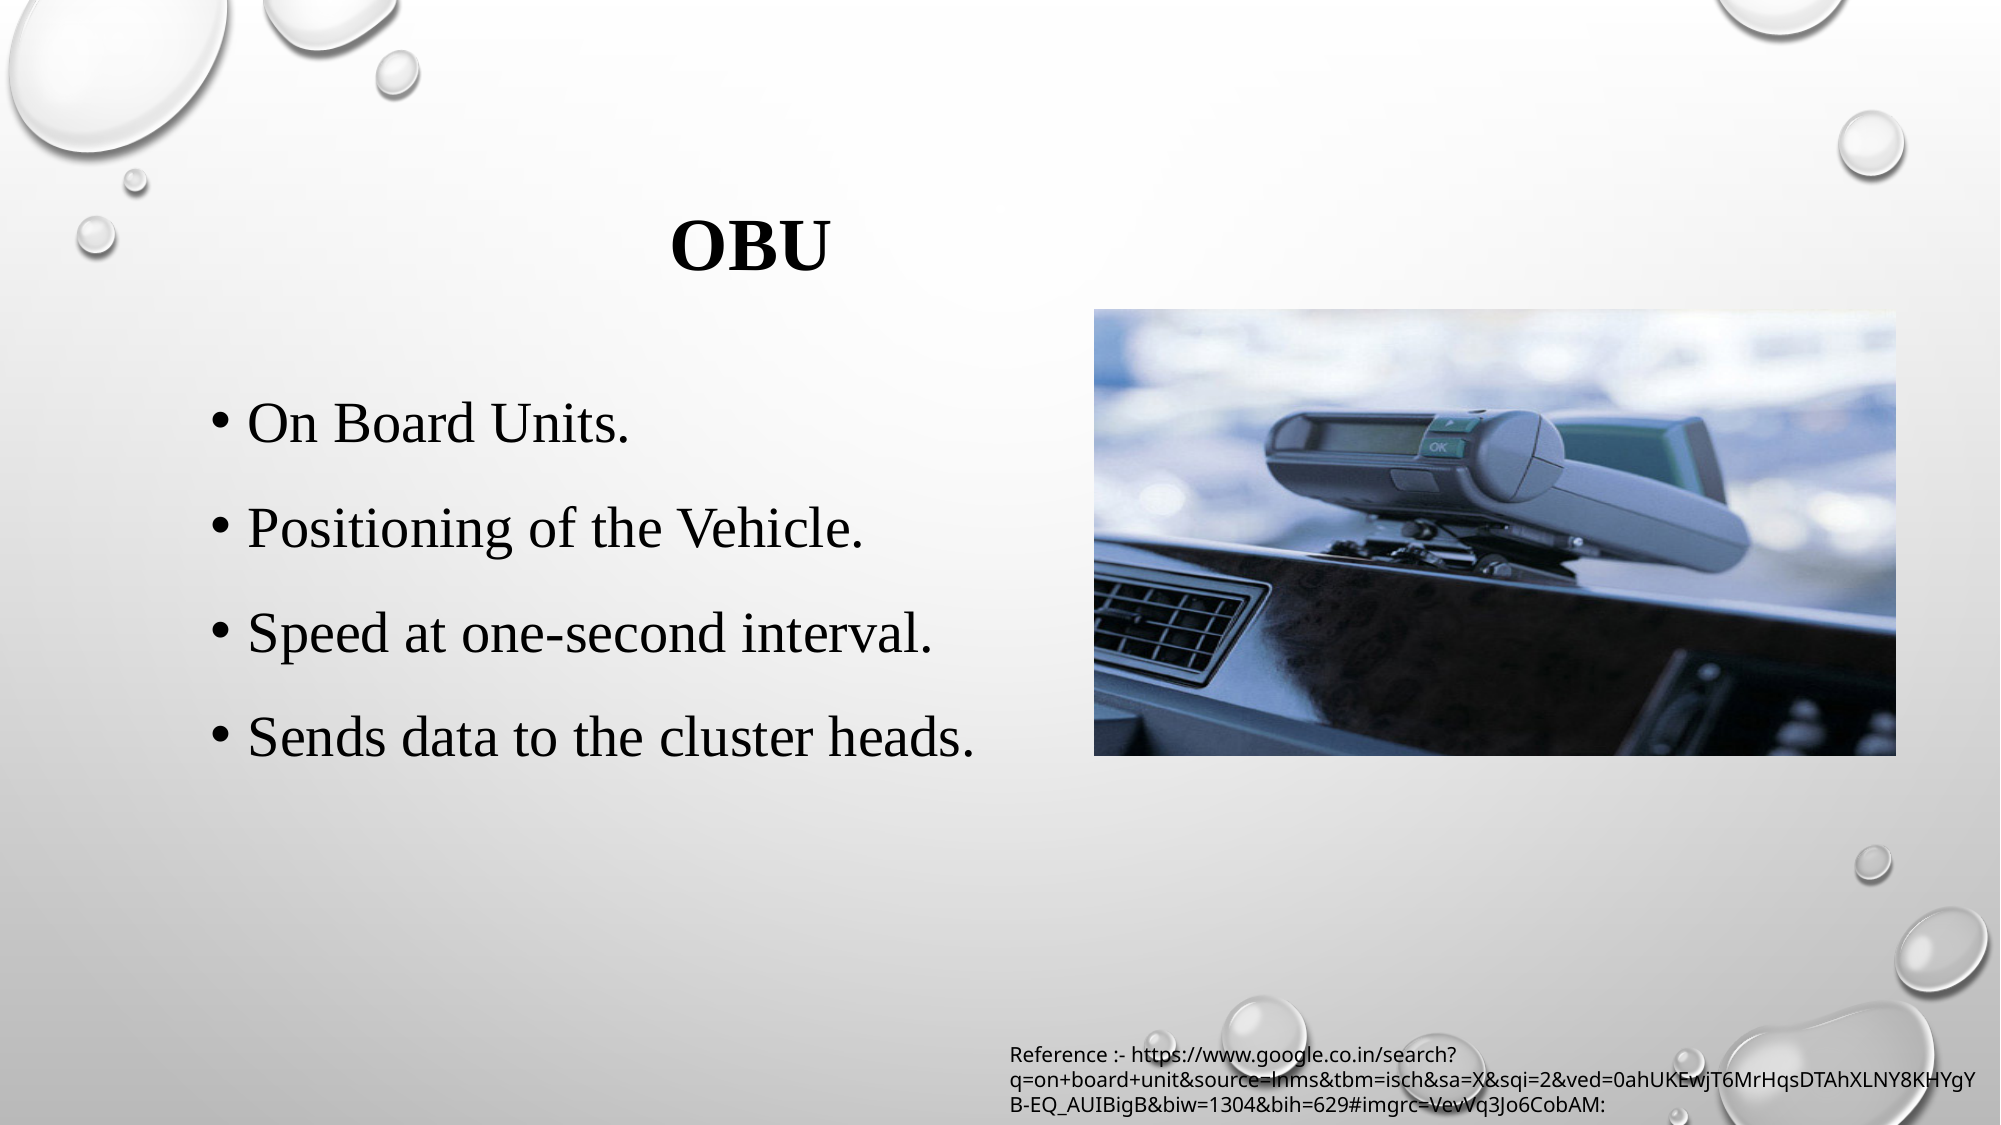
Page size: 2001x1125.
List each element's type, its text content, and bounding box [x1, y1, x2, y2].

picture [0, 0, 2000, 1125]
text_box Reference :- https://www.google.co.in/search?q=on+board+unit&source=lnms&tbm=isch&sa=X&sqi=2&ved=0ahUKEwjT6MrHqsDTAhXLNY8KHYgYB-EQ_AUIBigB&biw=1304&bih=629#imgrc=VevVq3Jo6CobAM: [994, 1034, 1995, 1124]
list On Board Units. Positioning of the Vehicle. Speed at one-second interval. Sends data to the cluster heads. [195, 363, 1675, 1005]
title OBU [0, 115, 1602, 378]
